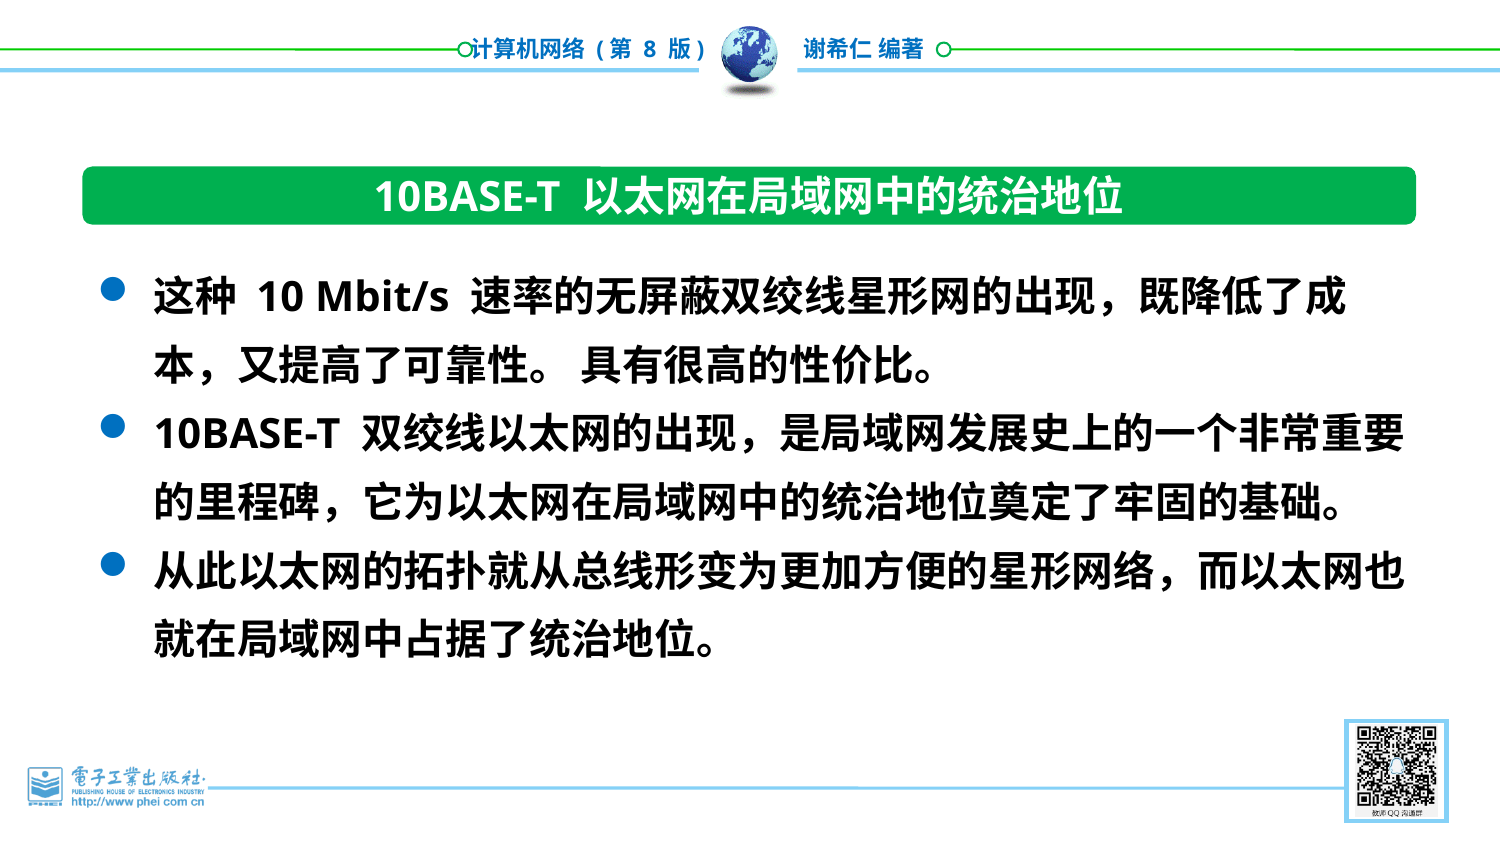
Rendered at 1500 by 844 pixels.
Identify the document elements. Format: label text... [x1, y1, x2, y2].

text_box [1140, 166, 1417, 225]
picture [1355, 724, 1438, 817]
picture [23, 764, 208, 809]
text_box 10BASE-T 以太网在局域网中的统治地位 [358, 162, 1140, 228]
picture [719, 24, 779, 100]
text_box 这种 10 Mbit/s 速率的无屏蔽双绞线星形网的出现，既降低了成本，又提高了可靠性。 具有很高的性价比。 10BASE-T 双绞线以太网的出现，是局域网发展史上的一个非常重要的里程碑，它为以太网在局域网中的统治地位奠定了牢固的基础。 从此以太网的拓扑就从总线形变为更加方便的星形网络，而以太网也就在局域网中占据了统治地位。 [82, 243, 1445, 671]
text_box [82, 166, 358, 225]
